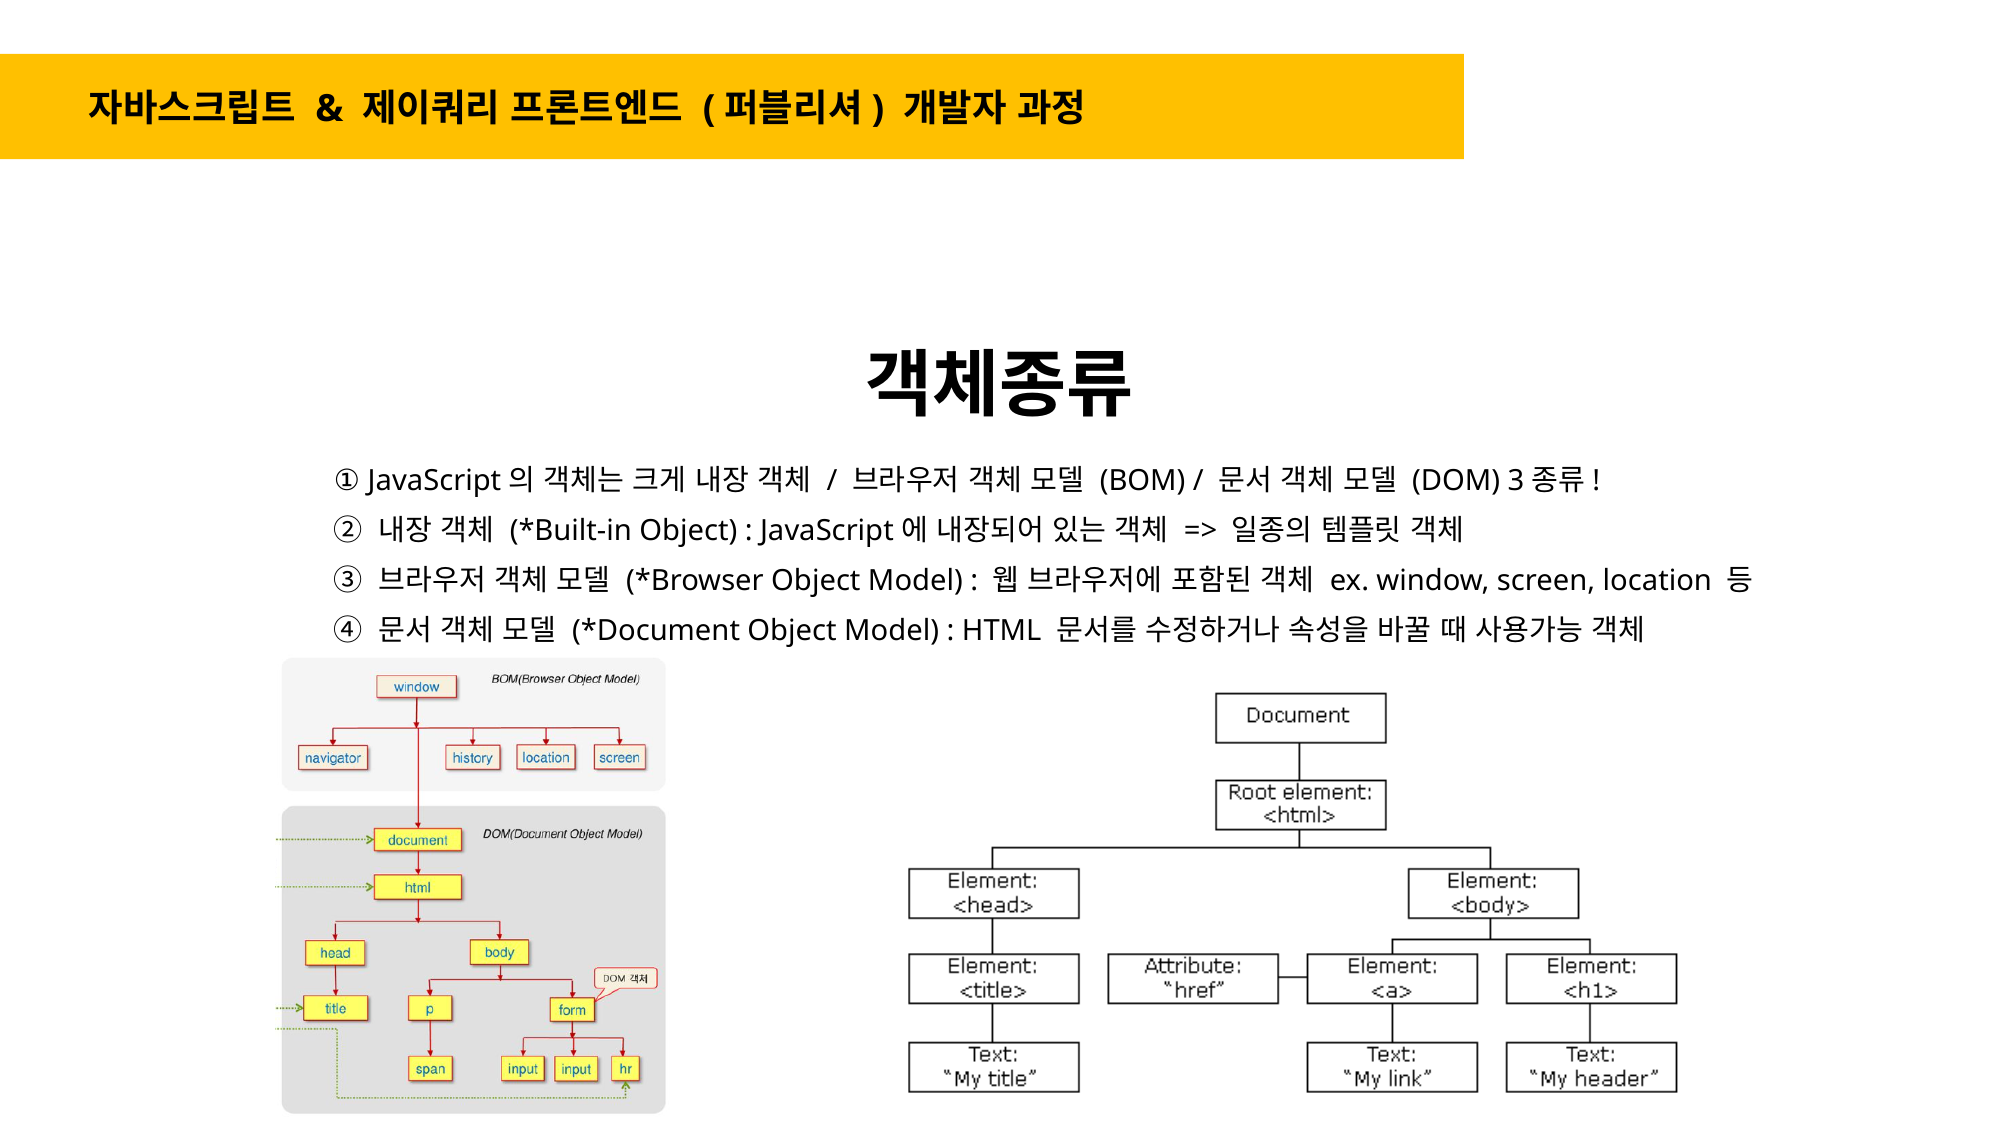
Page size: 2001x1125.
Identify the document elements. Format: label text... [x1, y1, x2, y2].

text_box ③ 브라우저 객체 모델 (*Browser Object Model) : 웹 브라우저에 포함된 객체 ex. window, screen, location 등 [319, 553, 1786, 603]
text_box ② 내장 객체 (*Built-in Object) : JavaScript에 내장되어 있는 객체 => 일종의 템플릿 객체 [319, 503, 1681, 553]
text_box ① JavaScript의 객체는 크게 내장 객체 / 브라우저 객체 모델 (BOM) / 문서 객체 모델 (DOM) 3종류! [319, 453, 1681, 503]
text_box ④ 문서 객체 모델 (*Document Object Model) : HTML 문서를 수정하거나 속성을 바꿀 때 사용가능 객체 [319, 603, 1786, 654]
text_box 객체종류 [368, 330, 1632, 433]
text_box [274, 648, 1725, 1125]
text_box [0, 53, 1464, 160]
